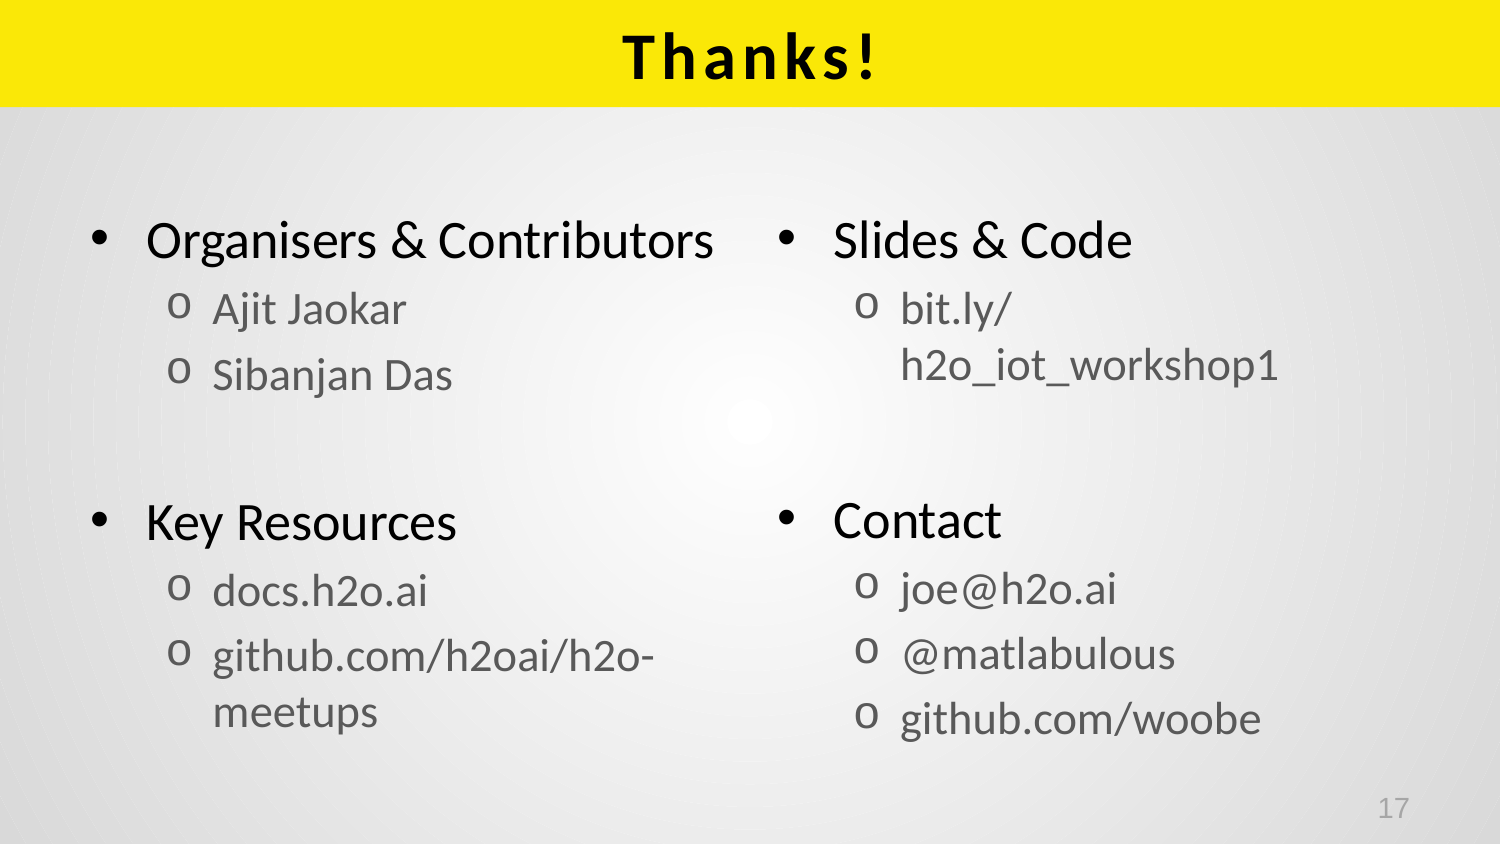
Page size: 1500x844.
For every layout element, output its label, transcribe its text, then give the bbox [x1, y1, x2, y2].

slide_number 17 [1074, 782, 1425, 827]
list Slides & Code bit.ly/ h2o_iot_workshop1 Contact joe@h2o.ai @matlabulous github.com/woobe [762, 196, 1425, 754]
title Thanks! [75, 0, 1425, 108]
list Organisers & Contributors Ajit Jaokar Sibanjan Das Key Resources docs.h2o.ai github.com/h2oai/h2o-meetups [75, 196, 738, 754]
